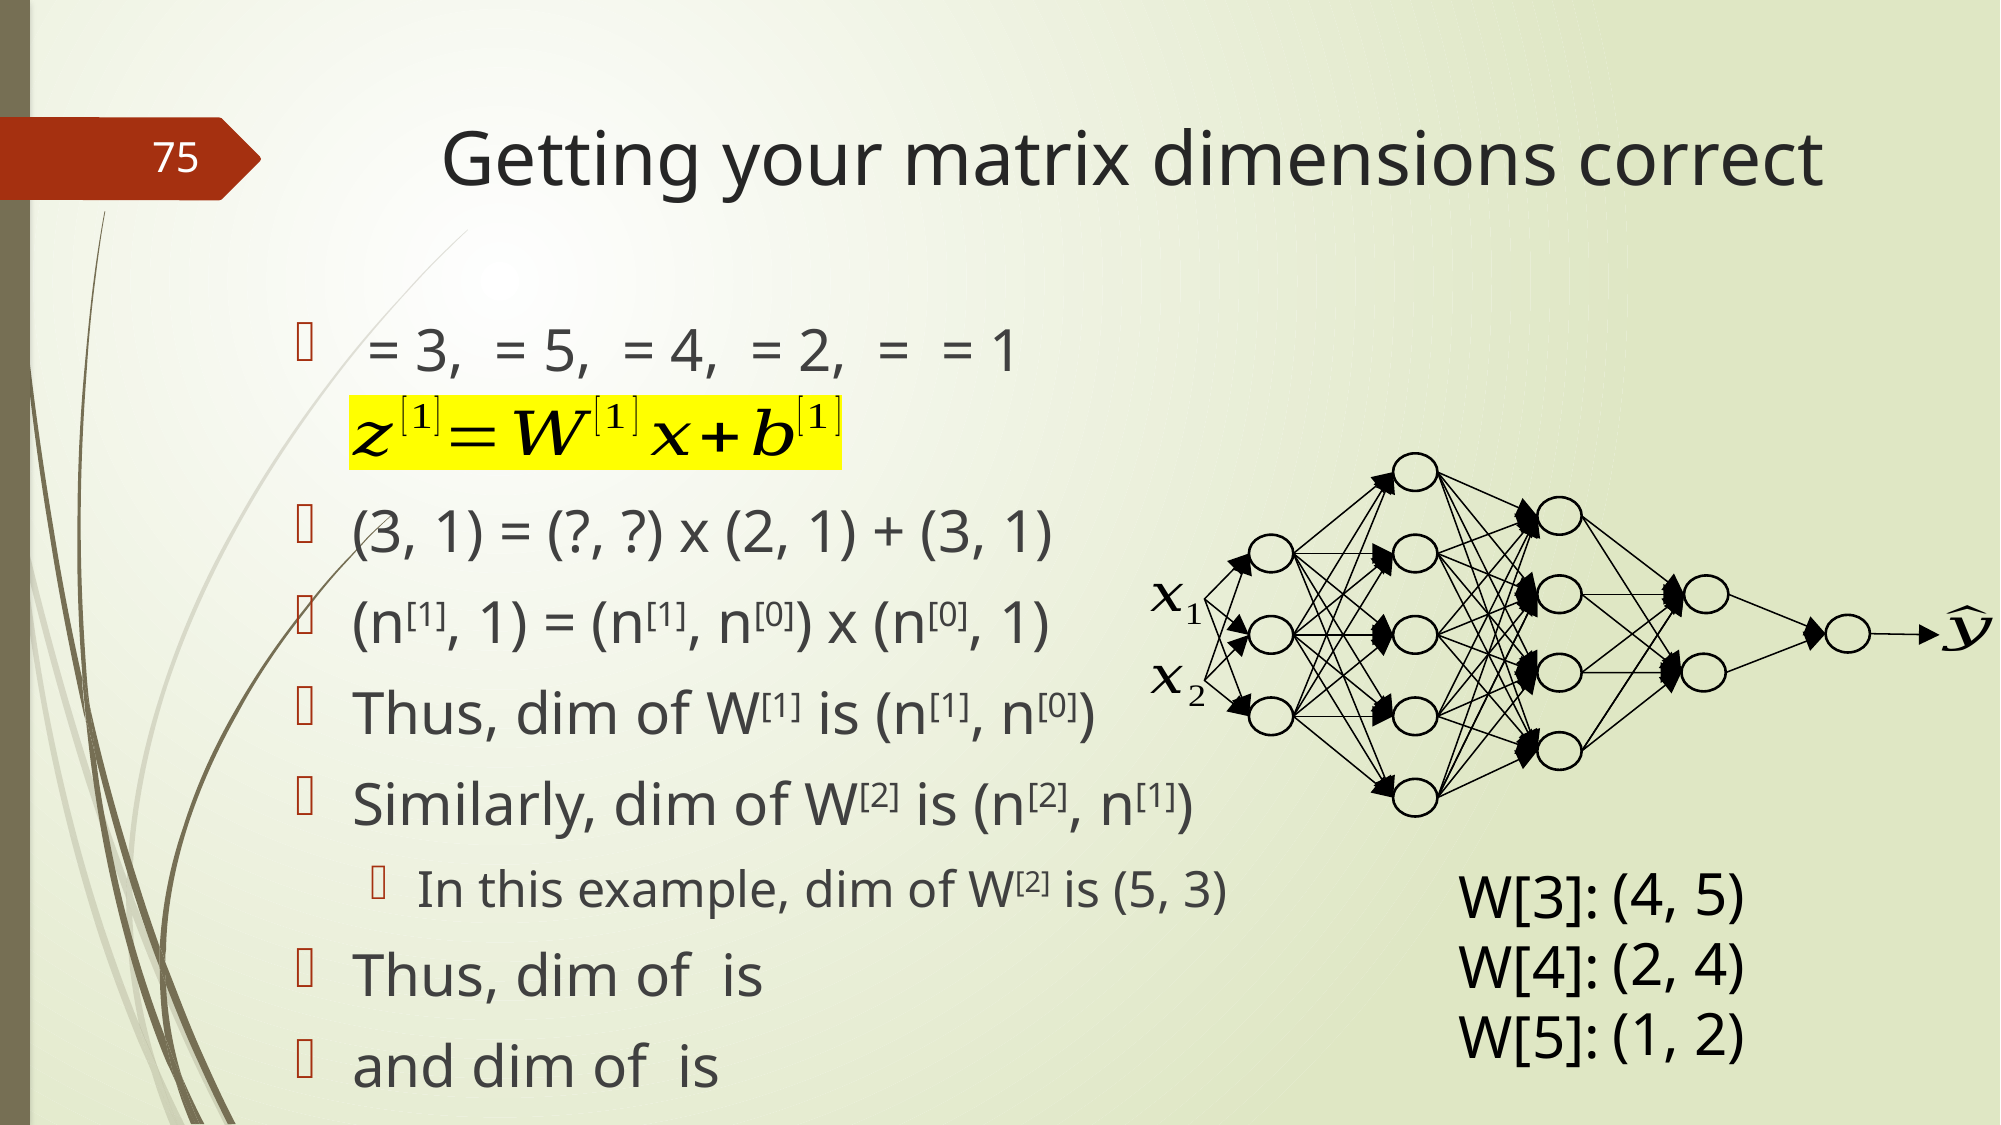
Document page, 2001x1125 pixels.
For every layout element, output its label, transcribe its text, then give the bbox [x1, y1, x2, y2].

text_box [1146, 452, 2000, 817]
text_box W[3]: W[4]: W[5]: [1443, 852, 1722, 1078]
slide_number 75 [87, 129, 216, 190]
text_box (4, 5) (2, 4) (1, 2) [1582, 850, 1926, 1075]
title Getting your matrix dimensions correct [425, 102, 1888, 313]
